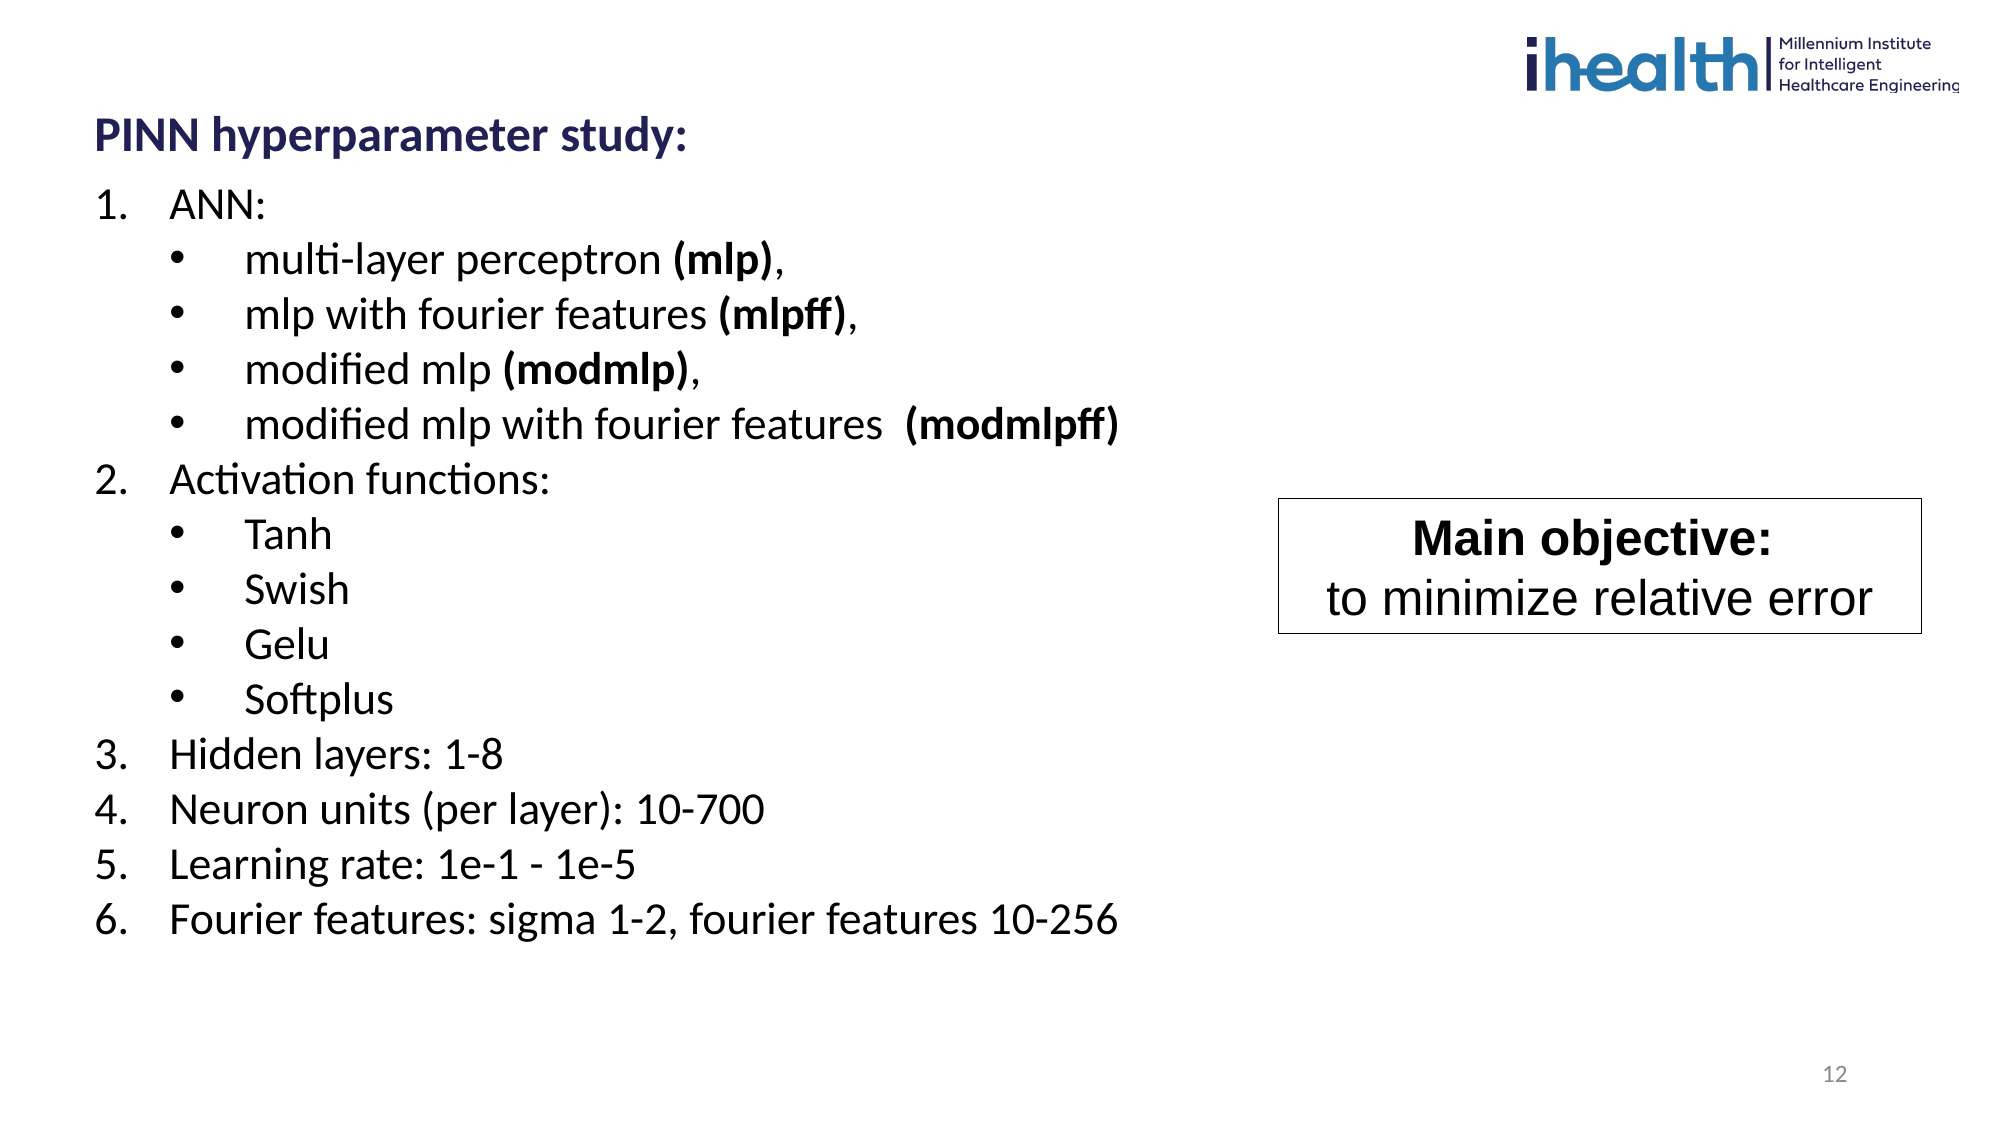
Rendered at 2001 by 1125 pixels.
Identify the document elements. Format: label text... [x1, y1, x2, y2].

slide_number 12 [1412, 1042, 1863, 1103]
text_box Main objective: to minimize relative error [1278, 498, 1922, 634]
text_box PINN hyperparameter study: ANN: multi-layer perceptron (mlp), mlp with fourier features (mlpff), modified mlp (modmlp), modified mlp with fourier features (modmlpff) Activation functions: Tanh Swish Gelu Softplus Hidden layers: 1-8 Neuron units (per layer): 10-700 Learning rate: 1e-1 - 1e-5 Fourier features: sigma 1-2, fourier features 10-256 [79, 93, 1158, 1006]
picture [1527, 36, 1959, 93]
